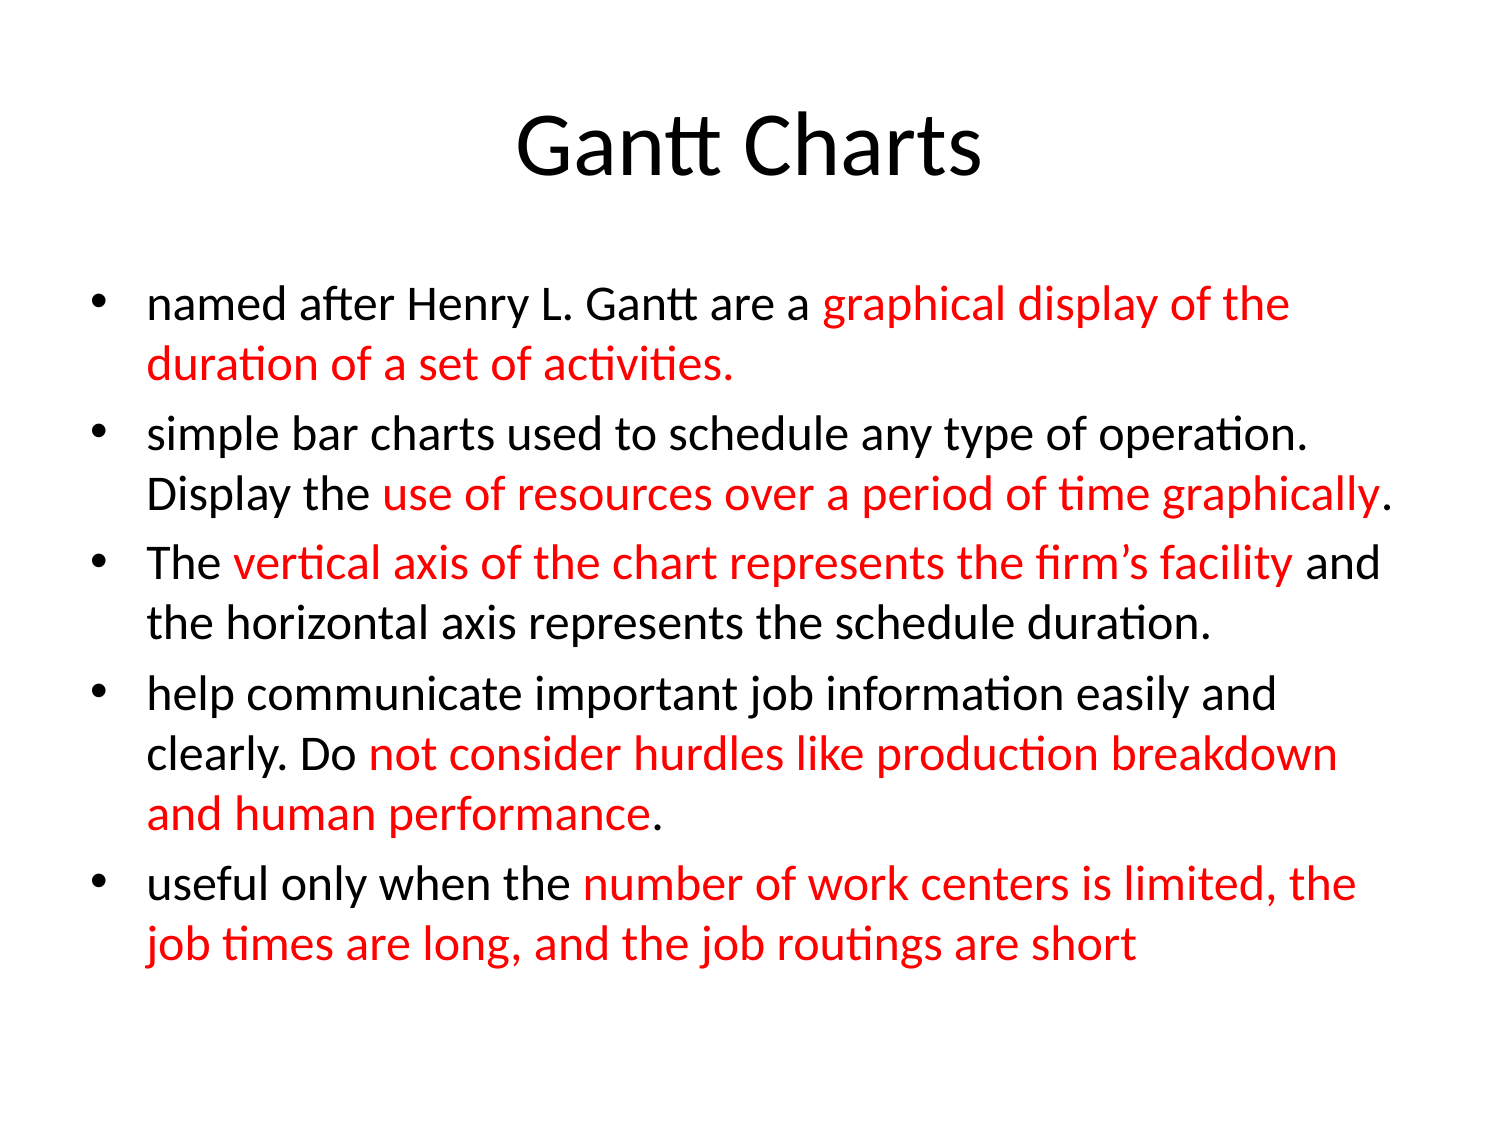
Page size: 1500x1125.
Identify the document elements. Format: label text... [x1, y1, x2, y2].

title Gantt Charts [75, 45, 1425, 233]
list named after Henry L. Gantt are a graphical display of the duration of a set of activities. simple bar charts used to schedule any type of operation. Display the use of resources over a period of time graphically. The vertical axis of the chart represents the firm’s facility and the horizontal axis represents the schedule duration. help communicate important job information easily and clearly. Do not consider hurdles like production breakdown and human performance. useful only when the number of work centers is limited, the job times are long, and the job routings are short [75, 262, 1425, 1005]
